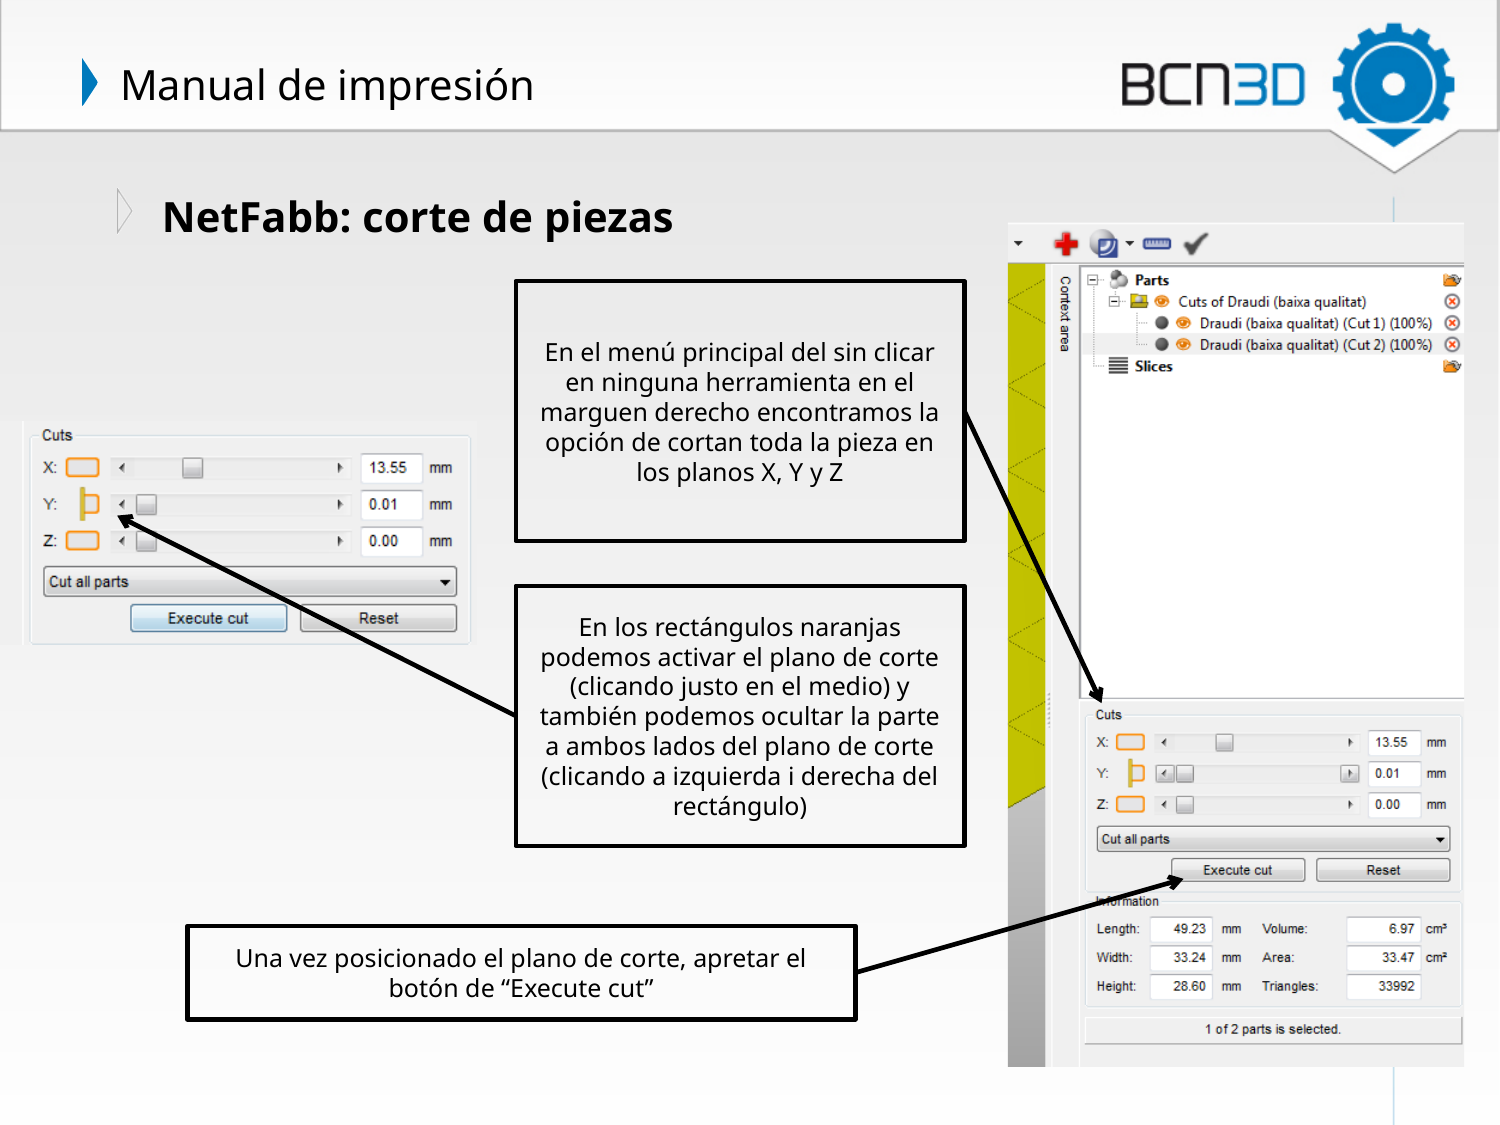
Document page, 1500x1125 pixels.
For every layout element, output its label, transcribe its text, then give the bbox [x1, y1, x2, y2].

text_box En el menú principal del sin clicar en ninguna herramienta en el marguen derecho encontramos la opción de cortan toda la pieza en los planos X, Y y Z [514, 279, 967, 543]
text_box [116, 515, 516, 717]
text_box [855, 878, 1184, 973]
picture [0, 0, 1500, 1125]
title Manual de impresión [105, 51, 1067, 113]
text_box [964, 410, 1102, 704]
text_box Una vez posicionado el plano de corte, apretar el botón de “Execute cut” [185, 924, 858, 1022]
text_box En los rectángulos naranjas podemos activar el plano de corte (clicando justo en el medio) y también podemos ocultar la parte a ambos lados del plano de corte (clicando a izquierda i derecha del rectángulo) [514, 584, 967, 848]
list NetFabb: corte de piezas [146, 183, 1383, 243]
